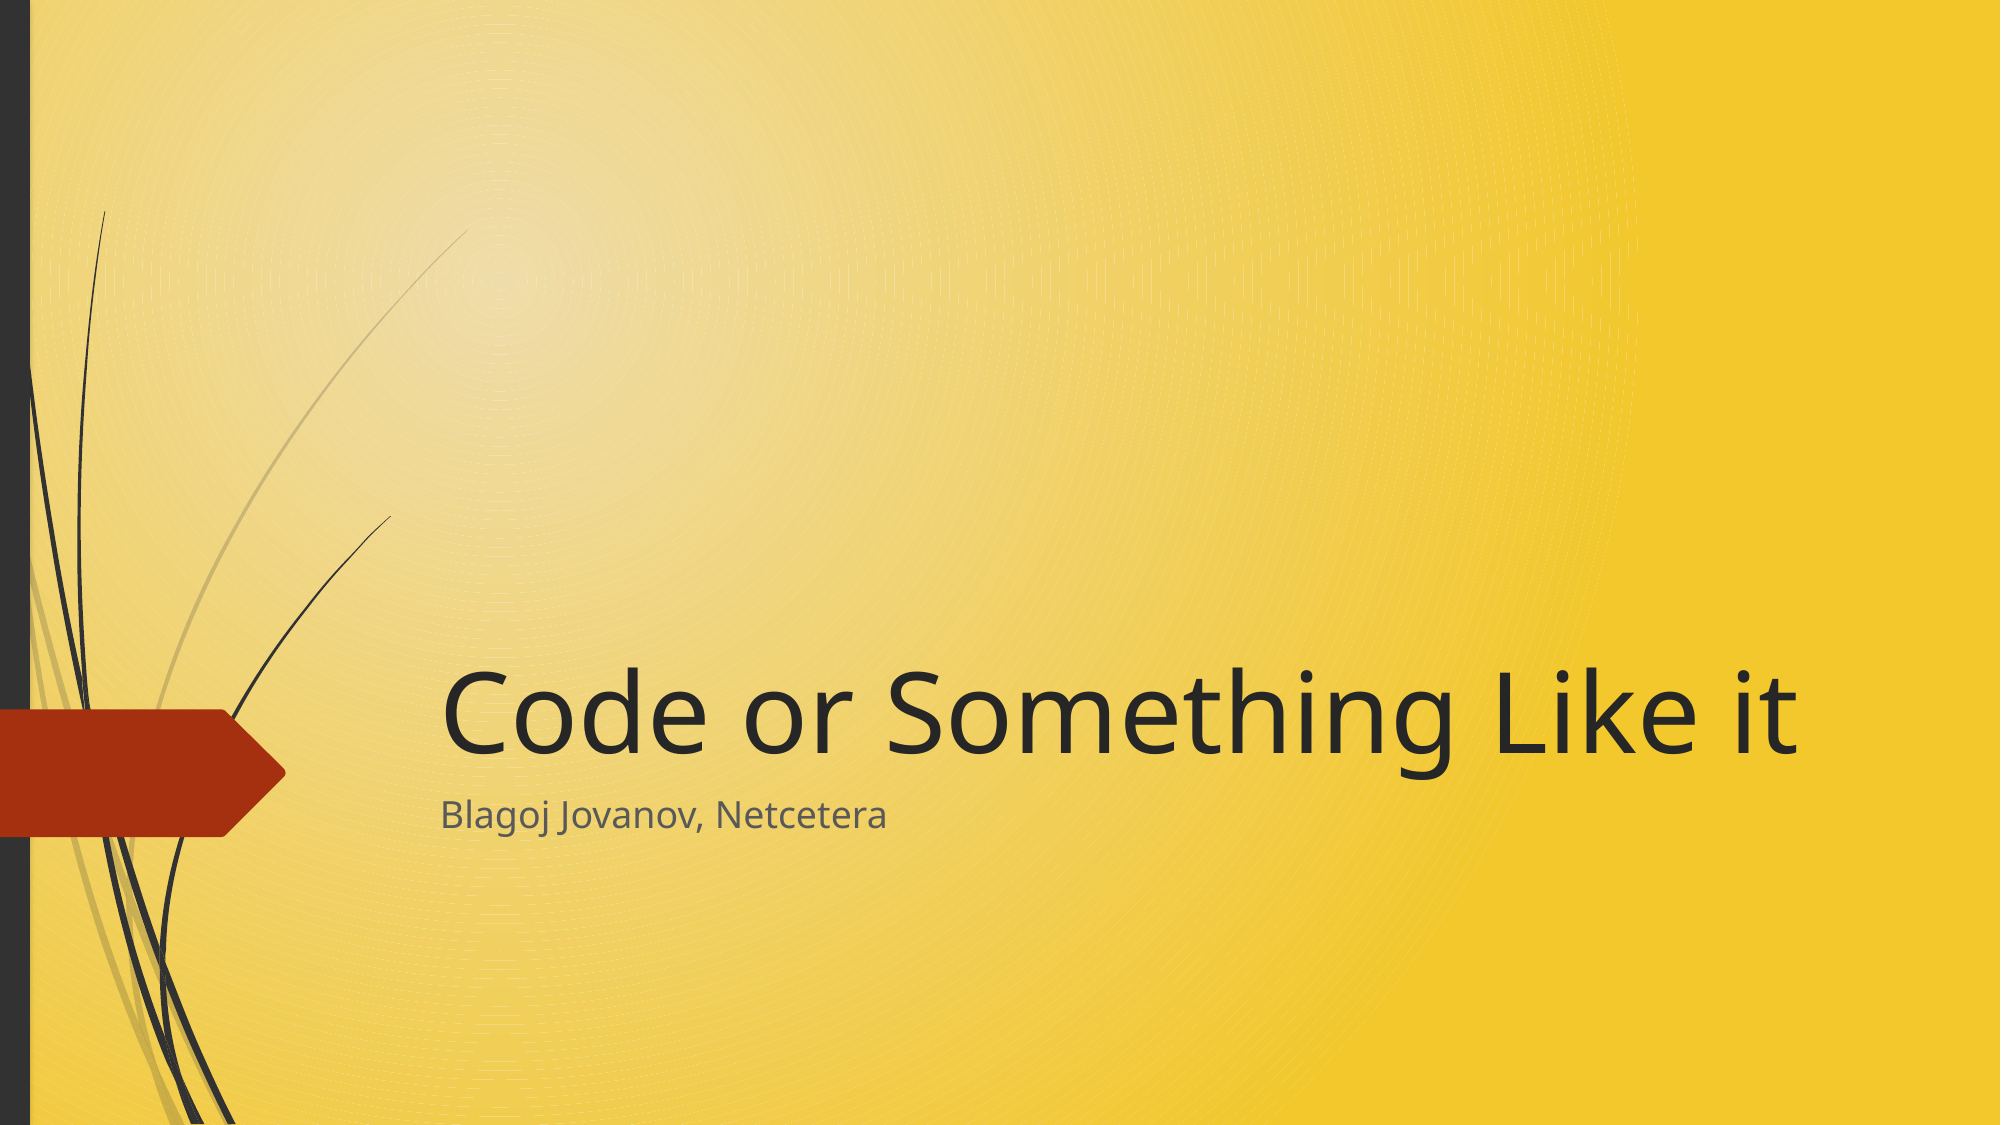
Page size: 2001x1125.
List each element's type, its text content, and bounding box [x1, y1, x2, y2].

subtitle Blagoj Jovanov, Netcetera [424, 783, 1888, 969]
title Code or Something Like it [424, 412, 1888, 783]
